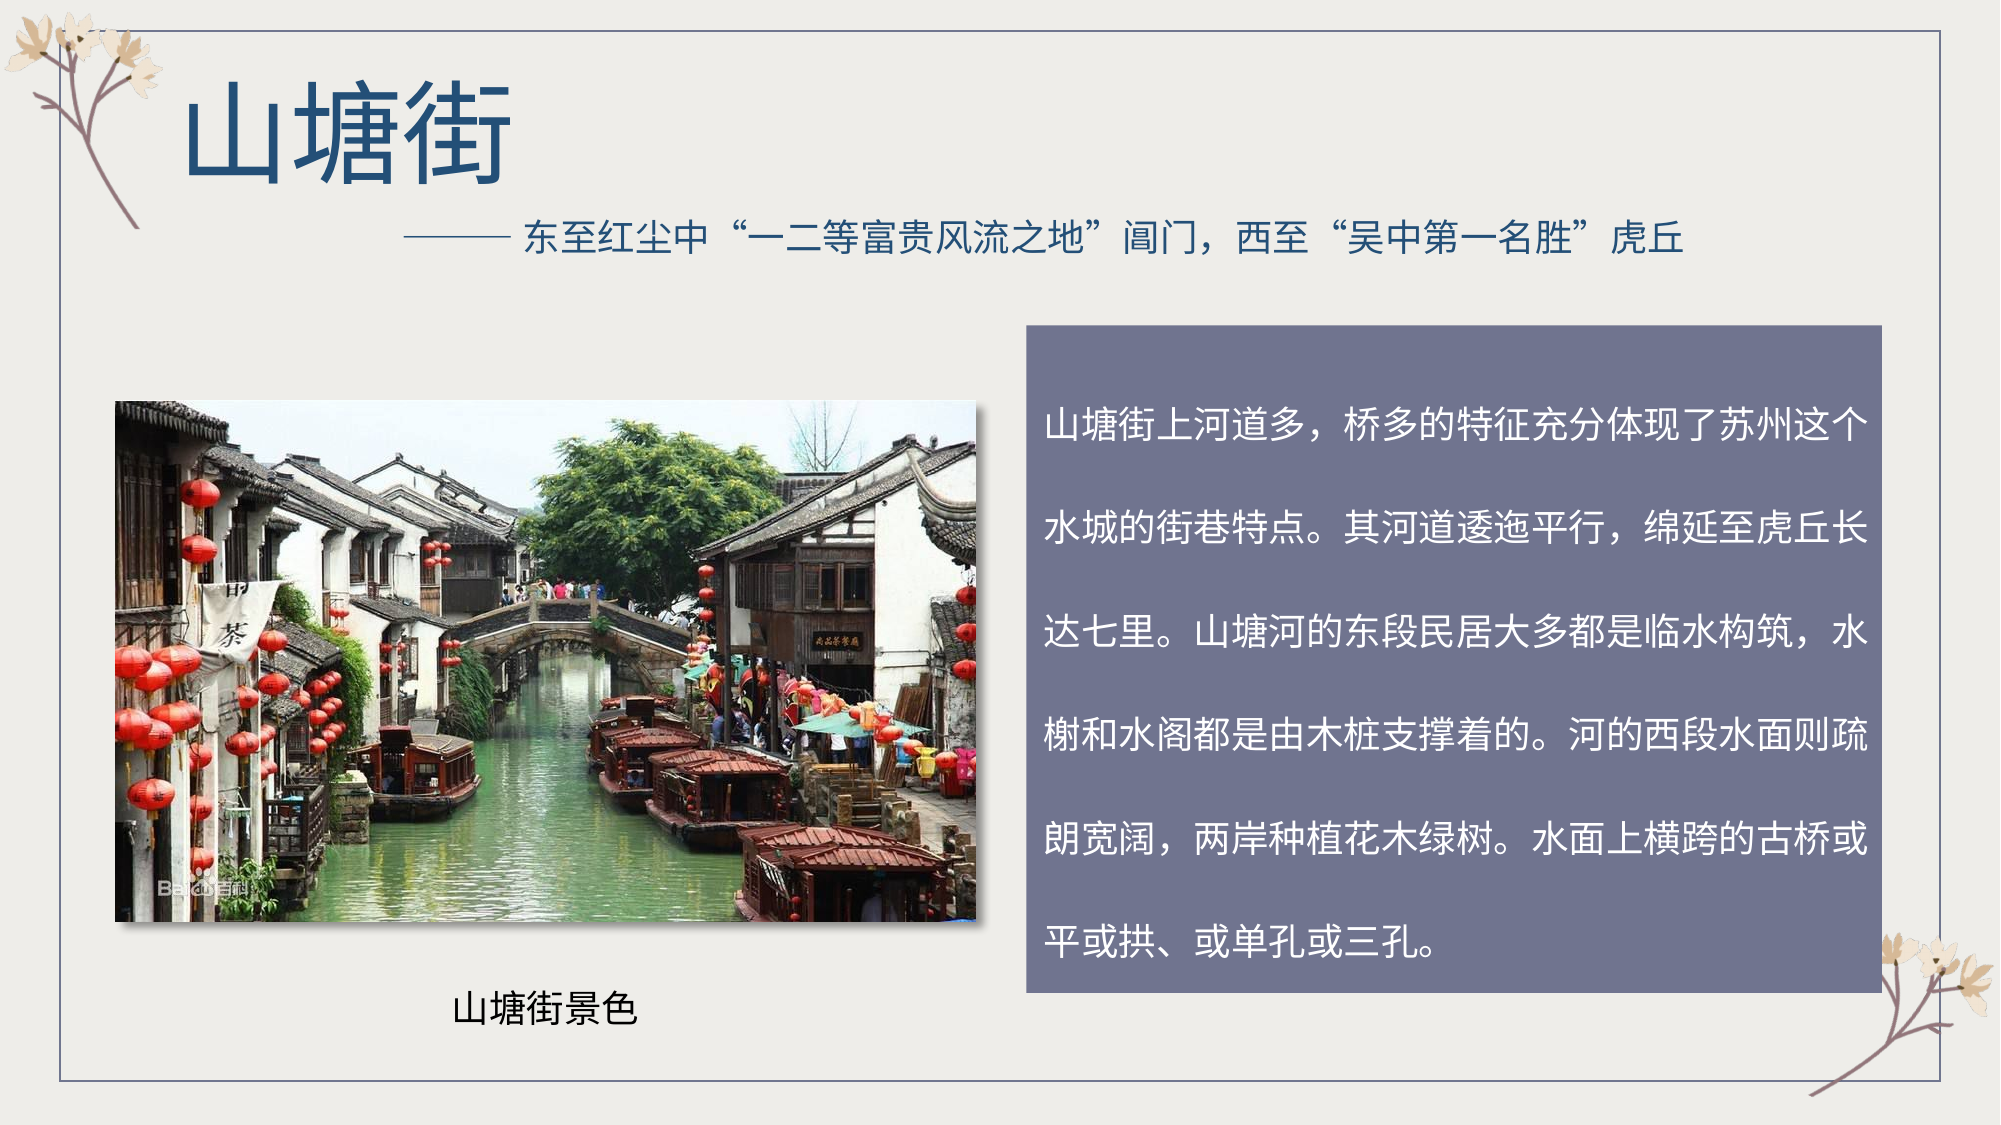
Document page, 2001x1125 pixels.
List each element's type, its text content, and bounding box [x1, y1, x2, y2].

text_box 山塘街景色 [332, 978, 759, 1038]
text_box [59, 30, 1941, 1082]
picture [115, 400, 976, 922]
text_box [1025, 324, 1883, 994]
text_box 山塘街 [167, 55, 1301, 206]
text_box 山塘街上河道多，桥多的特征充分体现了苏州这个水城的街巷特点。其河道逶迤平行，绵延至虎丘长达七里。山塘河的东段民居大多都是临水构筑，水榭和水阁都是由木桩支撑着的。河的西段水面则疏朗宽阔，两岸种植花木绿树。水面上横跨的古桥或平或拱、或单孔或三孔。 [1028, 335, 1905, 971]
picture [1, 6, 173, 237]
picture [1781, 913, 2000, 1125]
text_box ———东至红尘中“一二等富贵风流之地”阊门，西至“吴中第一名胜”虎丘 [386, 206, 1714, 267]
